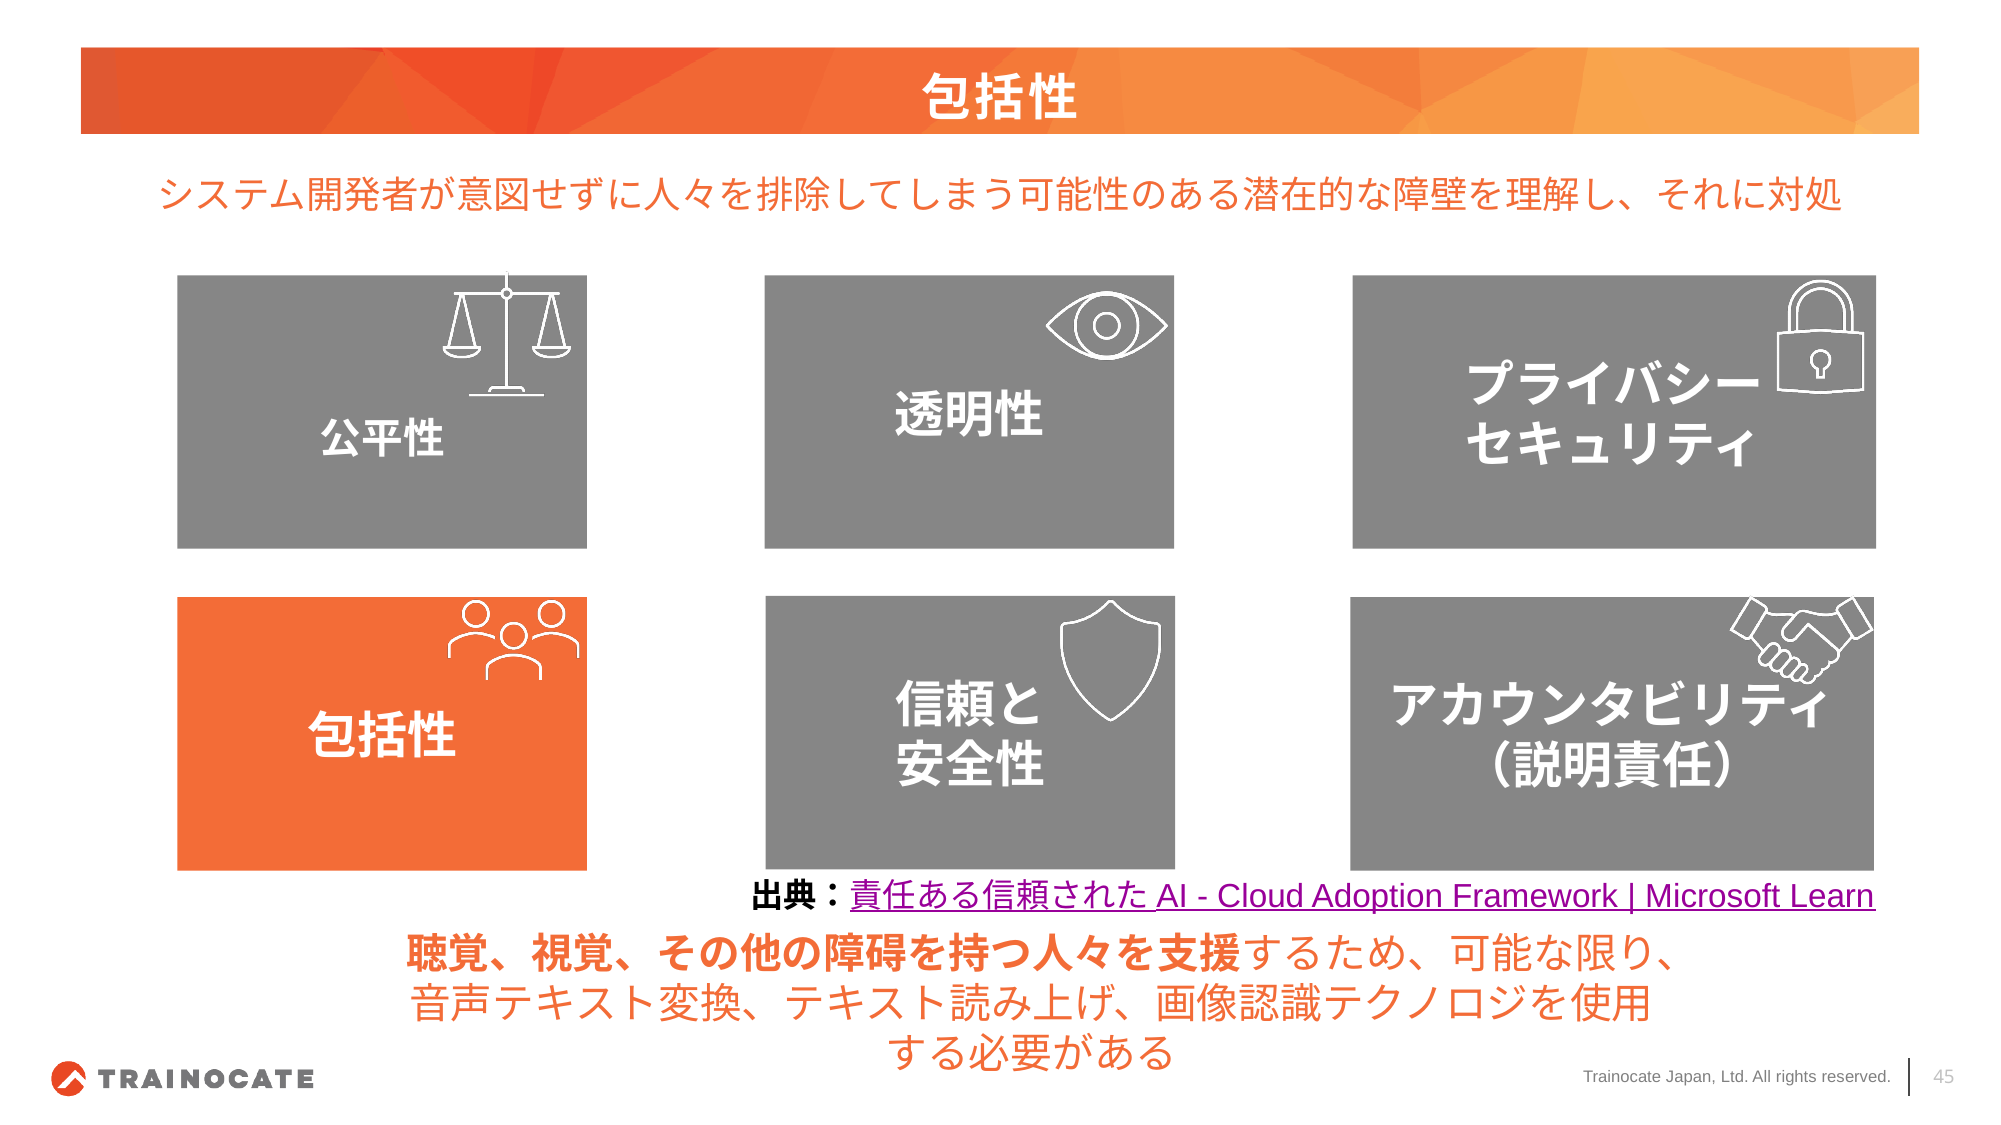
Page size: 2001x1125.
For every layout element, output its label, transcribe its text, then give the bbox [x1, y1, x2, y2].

slide_number 45 [1519, 1060, 1970, 1095]
picture [431, 258, 582, 409]
text_box プライバシー セキュリティ [1352, 274, 1877, 550]
text_box 信頼と 安全性 [765, 595, 1176, 866]
picture [1039, 589, 1182, 733]
text_box [176, 274, 588, 550]
picture [30, 1046, 335, 1109]
picture [80, 47, 1920, 60]
text_box 聴覚、視覚、その他の障碍を持つ人々を支援するため、可能な限り、音声テキスト変換、テキスト読み上げ、画像認識テクノロジを使用する必要がある [387, 919, 1676, 1085]
picture [1744, 261, 1896, 413]
text_box 公平性 [304, 404, 460, 470]
title 包括性 [60, 60, 1940, 140]
text_box システム開発者が意図せずに人々を排除してしまう可能性のある潜在的な障壁を理解し、それに対処 [130, 163, 1870, 224]
picture [1726, 565, 1877, 716]
text_box 包括性 [176, 596, 588, 872]
picture [1031, 250, 1182, 401]
picture [438, 565, 589, 716]
text_box アカウンタビリティ （説明責任） [1349, 596, 1875, 866]
text_box 出典：責任ある信頼された AI - Cloud Adoption Framework | Microsoft Learn [735, 866, 1891, 930]
text_box 透明性 [764, 274, 1175, 550]
